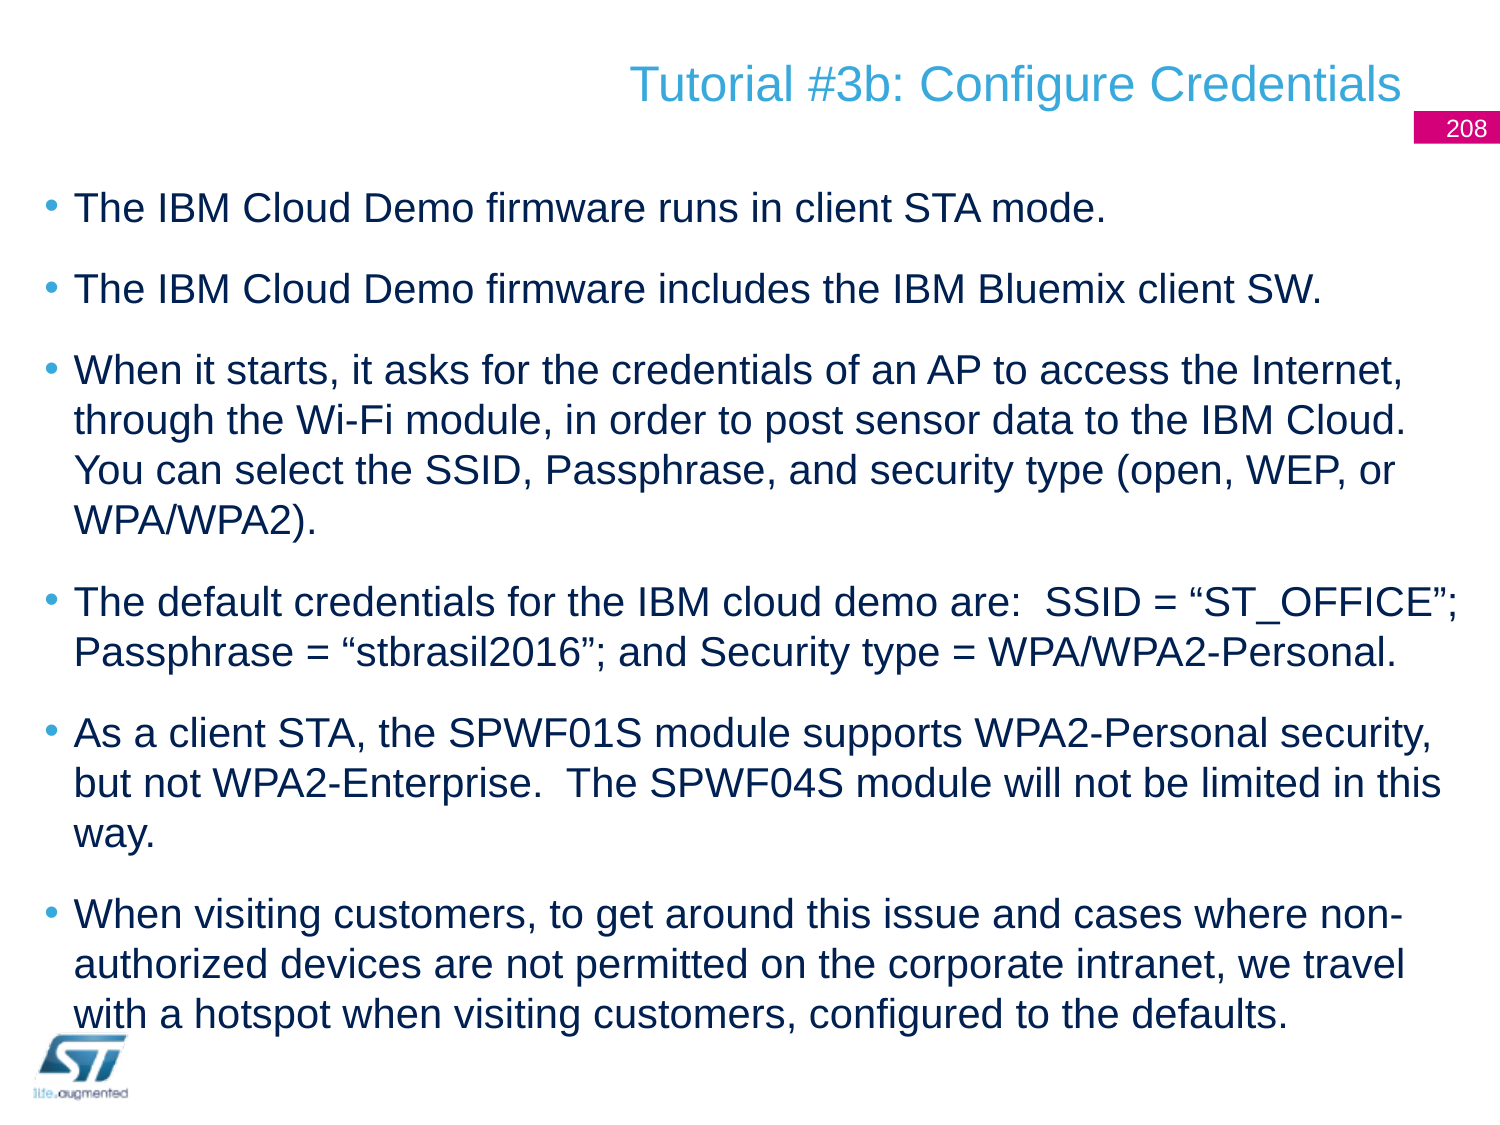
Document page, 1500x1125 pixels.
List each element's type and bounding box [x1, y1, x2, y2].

list [29, 172, 1483, 1053]
slide_number [1413, 111, 1500, 144]
title [75, 19, 1418, 144]
picture [26, 1025, 136, 1106]
